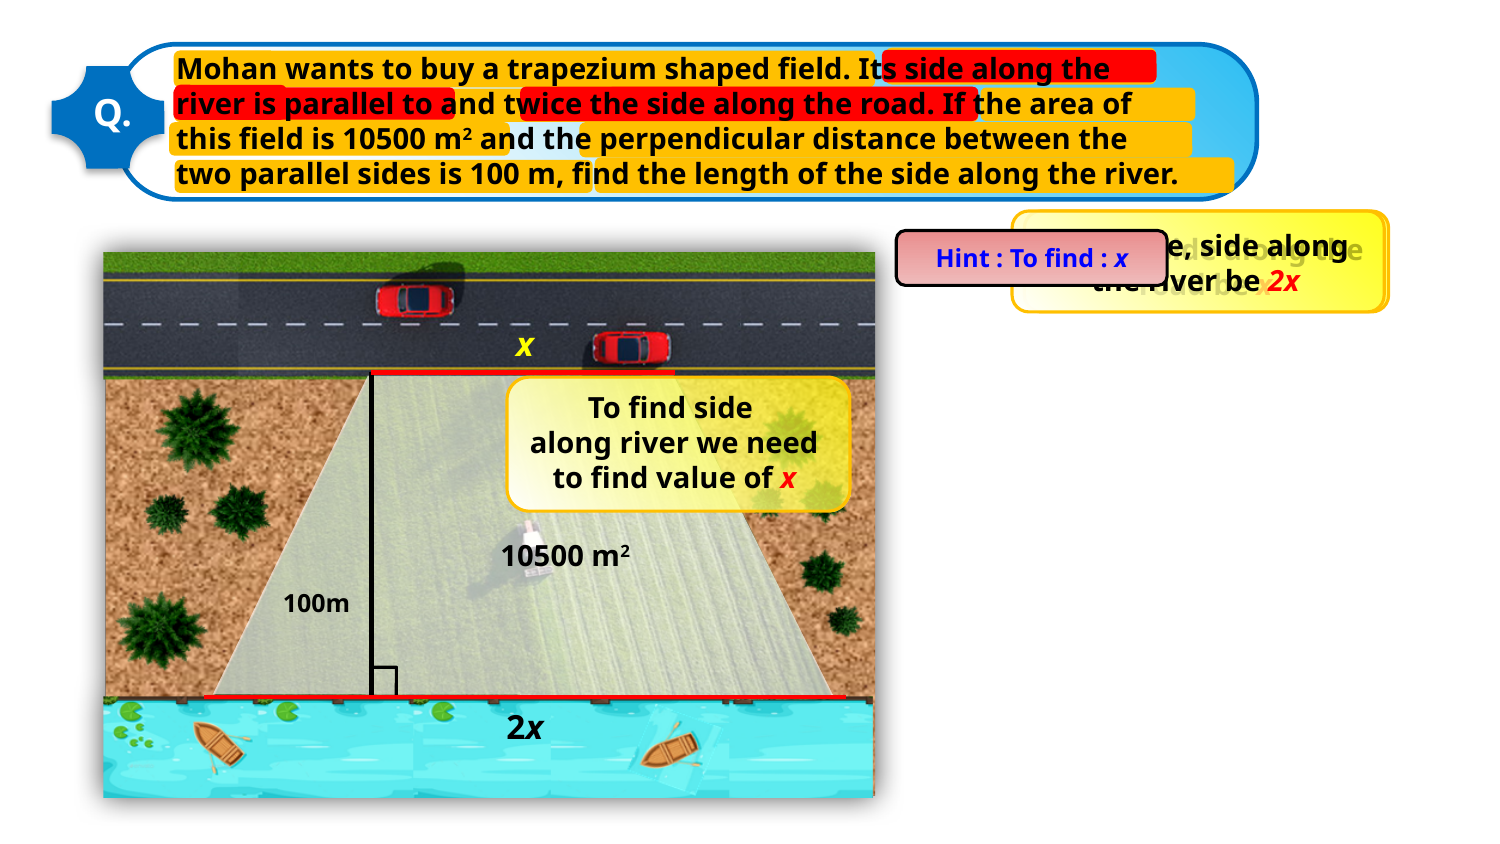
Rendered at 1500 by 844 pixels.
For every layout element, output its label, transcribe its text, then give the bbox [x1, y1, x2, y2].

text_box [1386, 210, 1391, 313]
text_box Hint : To find : x [894, 228, 1000, 288]
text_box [51, 65, 165, 169]
picture [103, 252, 876, 798]
text_box [132, 46, 161, 64]
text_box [499, 376, 851, 512]
text_box [130, 176, 161, 198]
text_box Mohan wants to buy a trapezium shaped field. Its side along the river is parallel to and twice the side along the road. If the area of this field is 10500 m2 and the perpendicular distance between the two parallel sides is 100 m, find the length of the side along the river. [161, 42, 1279, 198]
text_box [1005, 210, 1386, 313]
